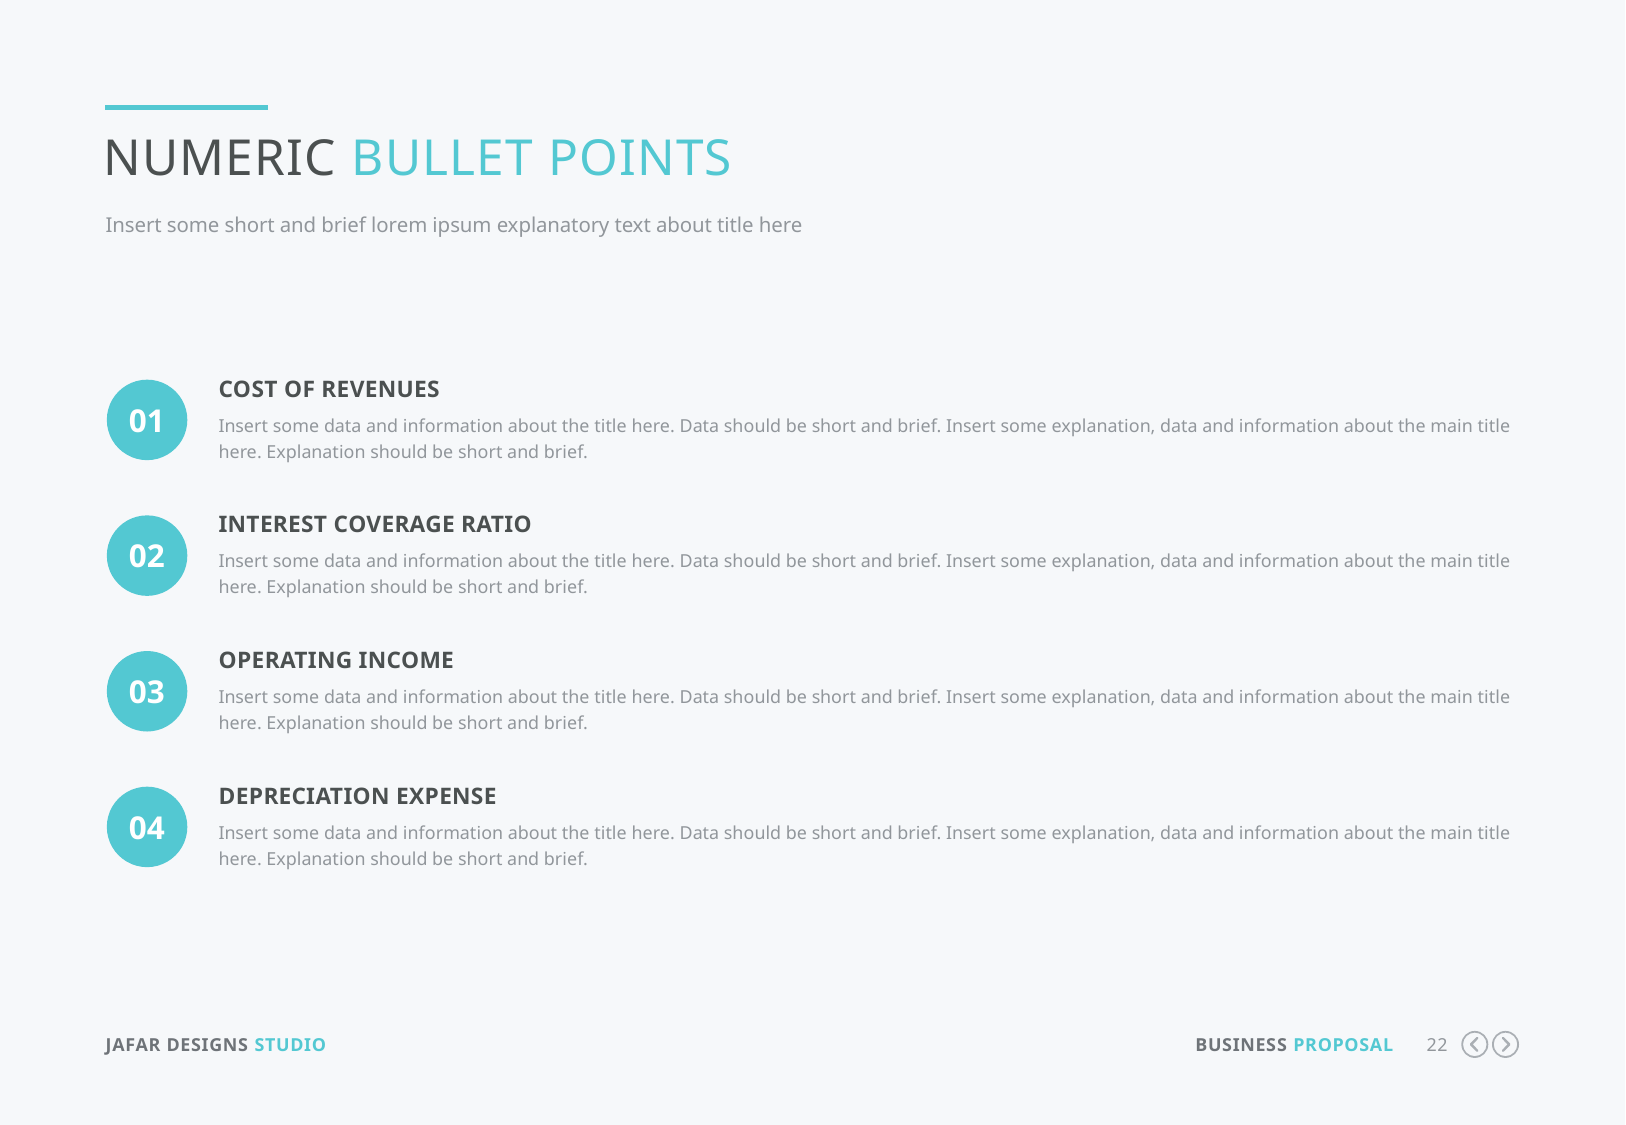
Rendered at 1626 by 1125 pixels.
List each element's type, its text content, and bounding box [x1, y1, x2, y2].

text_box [218, 781, 1518, 870]
list Numeric Bullet Points [103, 125, 1518, 188]
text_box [218, 374, 1518, 463]
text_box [106, 786, 188, 868]
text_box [218, 510, 1518, 599]
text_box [106, 379, 188, 461]
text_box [106, 515, 188, 596]
list Insert some short and brief lorem ipsum explanatory text about title here [105, 209, 1519, 241]
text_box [218, 645, 1518, 734]
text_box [106, 650, 188, 732]
